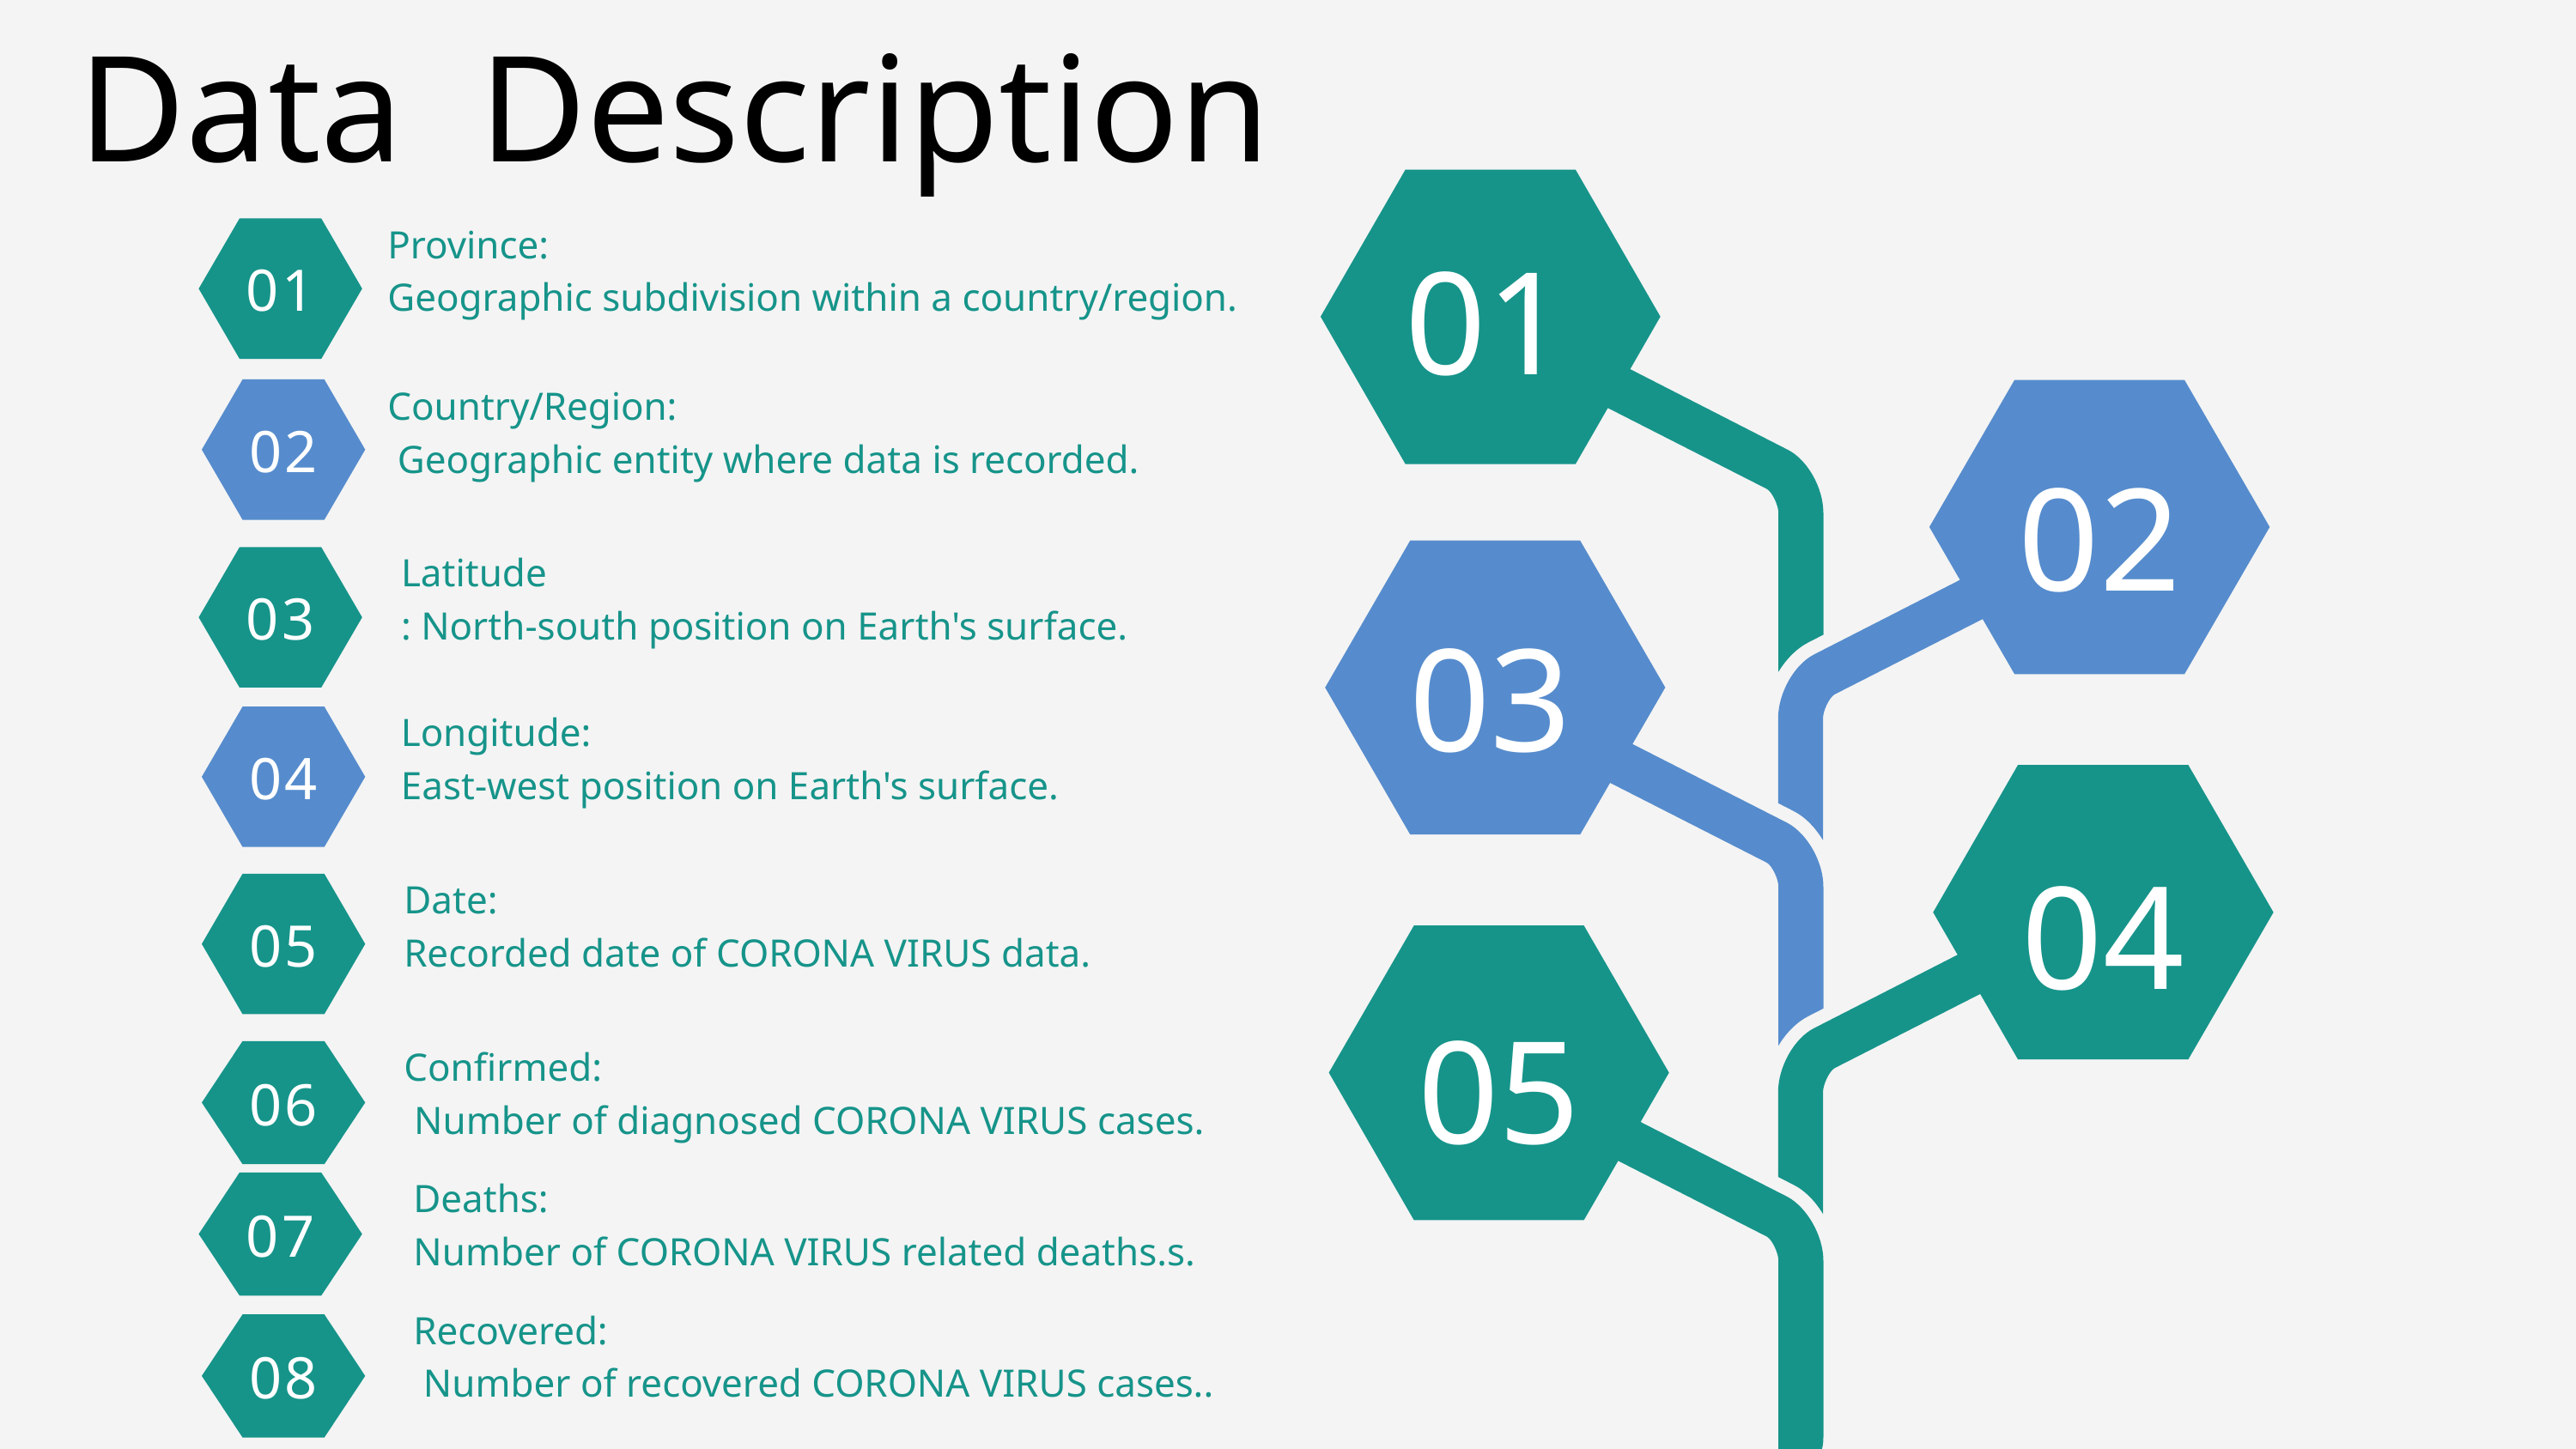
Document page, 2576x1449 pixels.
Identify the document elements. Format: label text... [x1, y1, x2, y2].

text_box Country/Region: Geographic entity where data is recorded. [387, 374, 1471, 482]
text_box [201, 1313, 366, 1438]
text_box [1602, 1115, 1824, 1449]
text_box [1320, 169, 1661, 464]
text_box Deaths: Number of CORONA VIRUS related deaths.s. [413, 1167, 1300, 1273]
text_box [201, 873, 366, 1015]
text_box Recovered: Number of recovered CORONA VIRUS cases.. [413, 1299, 1300, 1405]
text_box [1328, 925, 1669, 1221]
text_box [198, 1172, 362, 1296]
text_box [1324, 540, 1666, 835]
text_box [1777, 946, 1999, 1215]
text_box Province: Geographic subdivision within a country/region. [387, 213, 1296, 319]
text_box Longitude: East-west position on Earth's surface. [400, 700, 1320, 808]
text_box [201, 1040, 366, 1165]
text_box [1929, 379, 2270, 675]
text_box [201, 706, 366, 847]
text_box Confirmed: Number of diagnosed CORONA VIRUS cases. [404, 1035, 1291, 1142]
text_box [1777, 573, 1999, 841]
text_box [201, 379, 366, 520]
text_box Data Description [78, 0, 1449, 191]
text_box Latitude : North-south position on Earth's surface. [401, 542, 1321, 648]
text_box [1602, 741, 1824, 1046]
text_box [1933, 764, 2274, 1060]
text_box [198, 218, 362, 360]
text_box Date: Recorded date of CORONA VIRUS data. [404, 868, 1291, 974]
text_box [198, 547, 362, 688]
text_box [1602, 367, 1824, 672]
